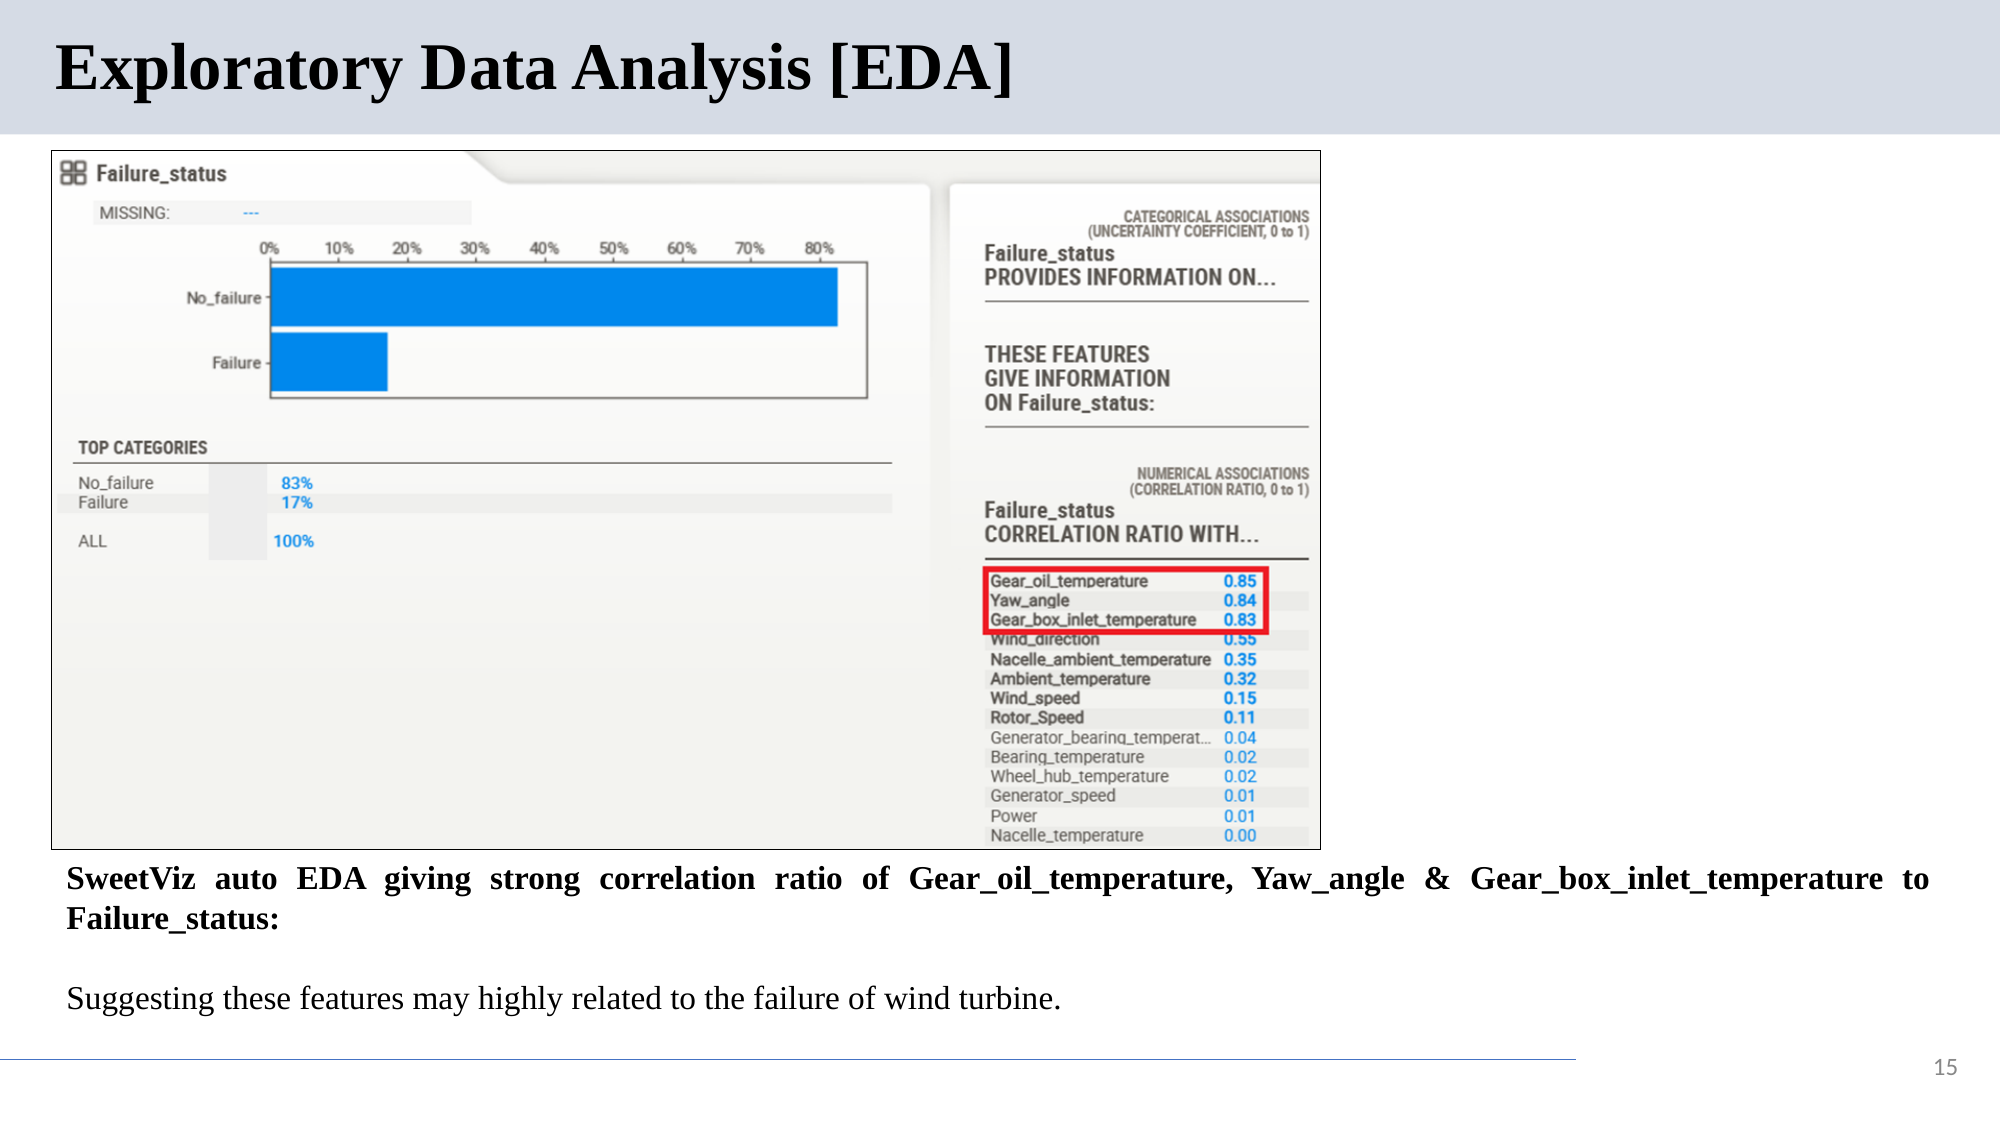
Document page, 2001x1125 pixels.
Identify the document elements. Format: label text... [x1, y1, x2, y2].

text_box SweetViz auto EDA giving strong correlation ratio of Gear_oil_temperature, Yaw_angle & Gear_box_inlet_temperature to Failure_status: Suggesting these features may highly related to the failure of wind turbine. [51, 849, 1948, 1024]
slide_number 15 [1909, 1041, 1974, 1090]
title Exploratory Data Analysis [EDA] [40, 0, 1558, 170]
picture [51, 149, 1321, 850]
